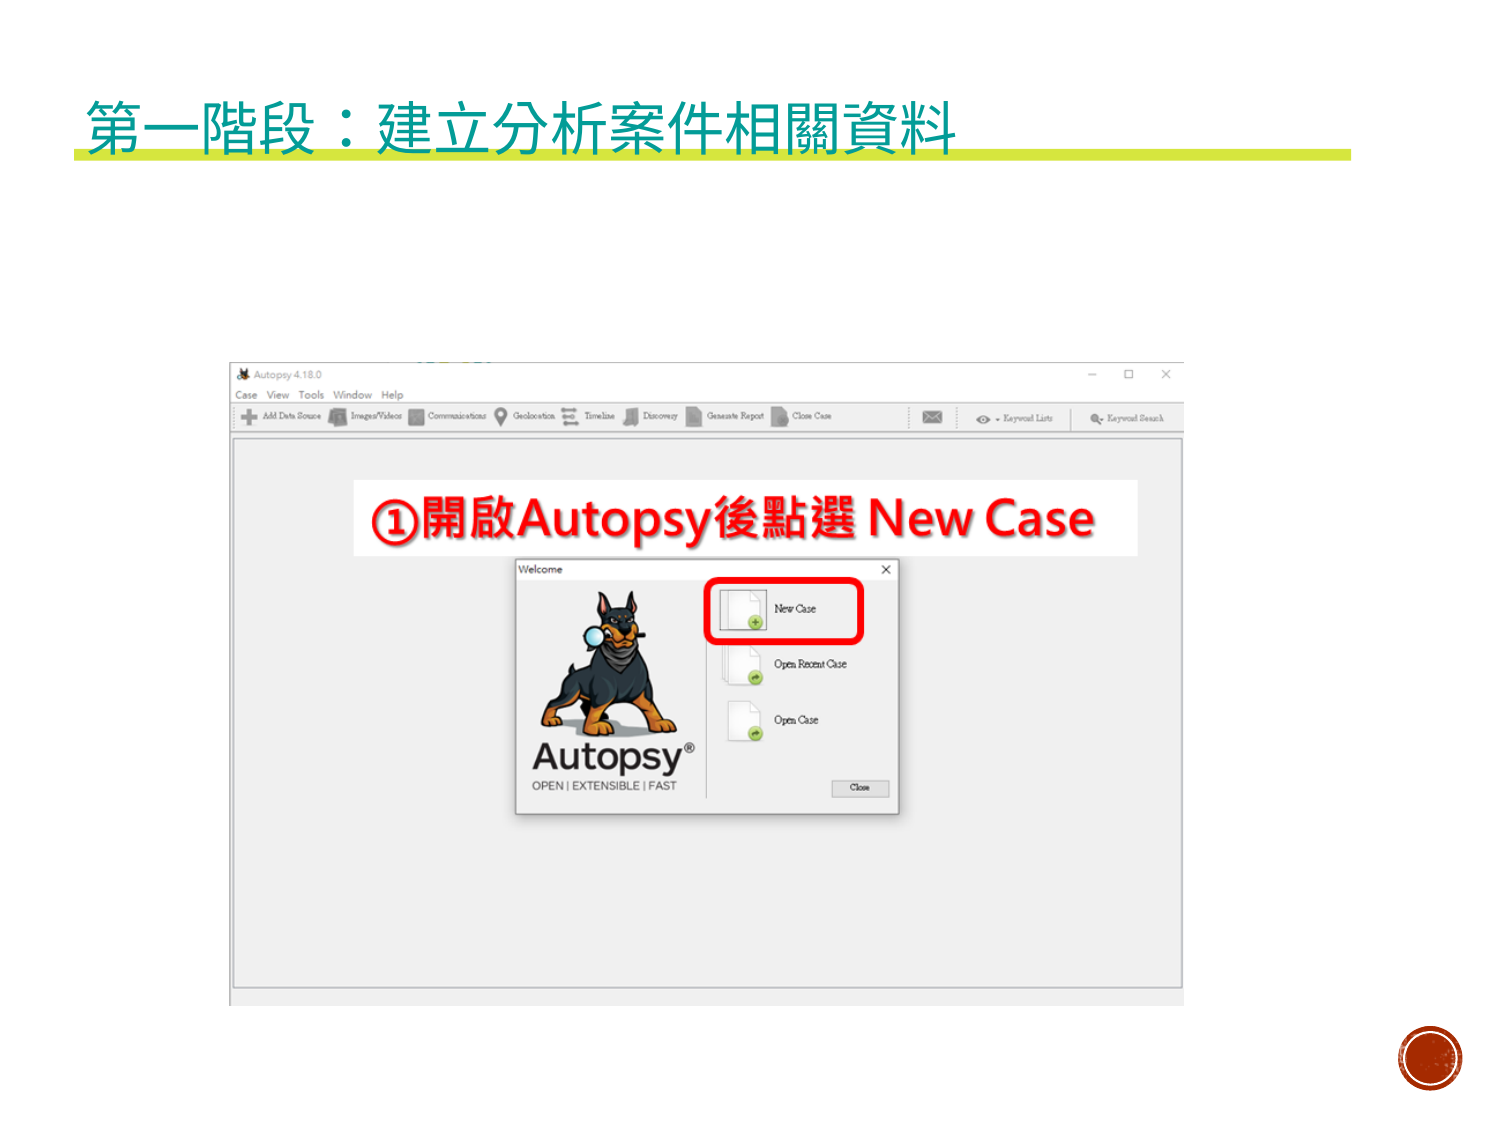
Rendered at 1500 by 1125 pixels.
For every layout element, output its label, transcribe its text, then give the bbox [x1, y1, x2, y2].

picture [229, 362, 1184, 1006]
title 第一階段：建立分析案件相關資料 [69, 0, 1345, 264]
